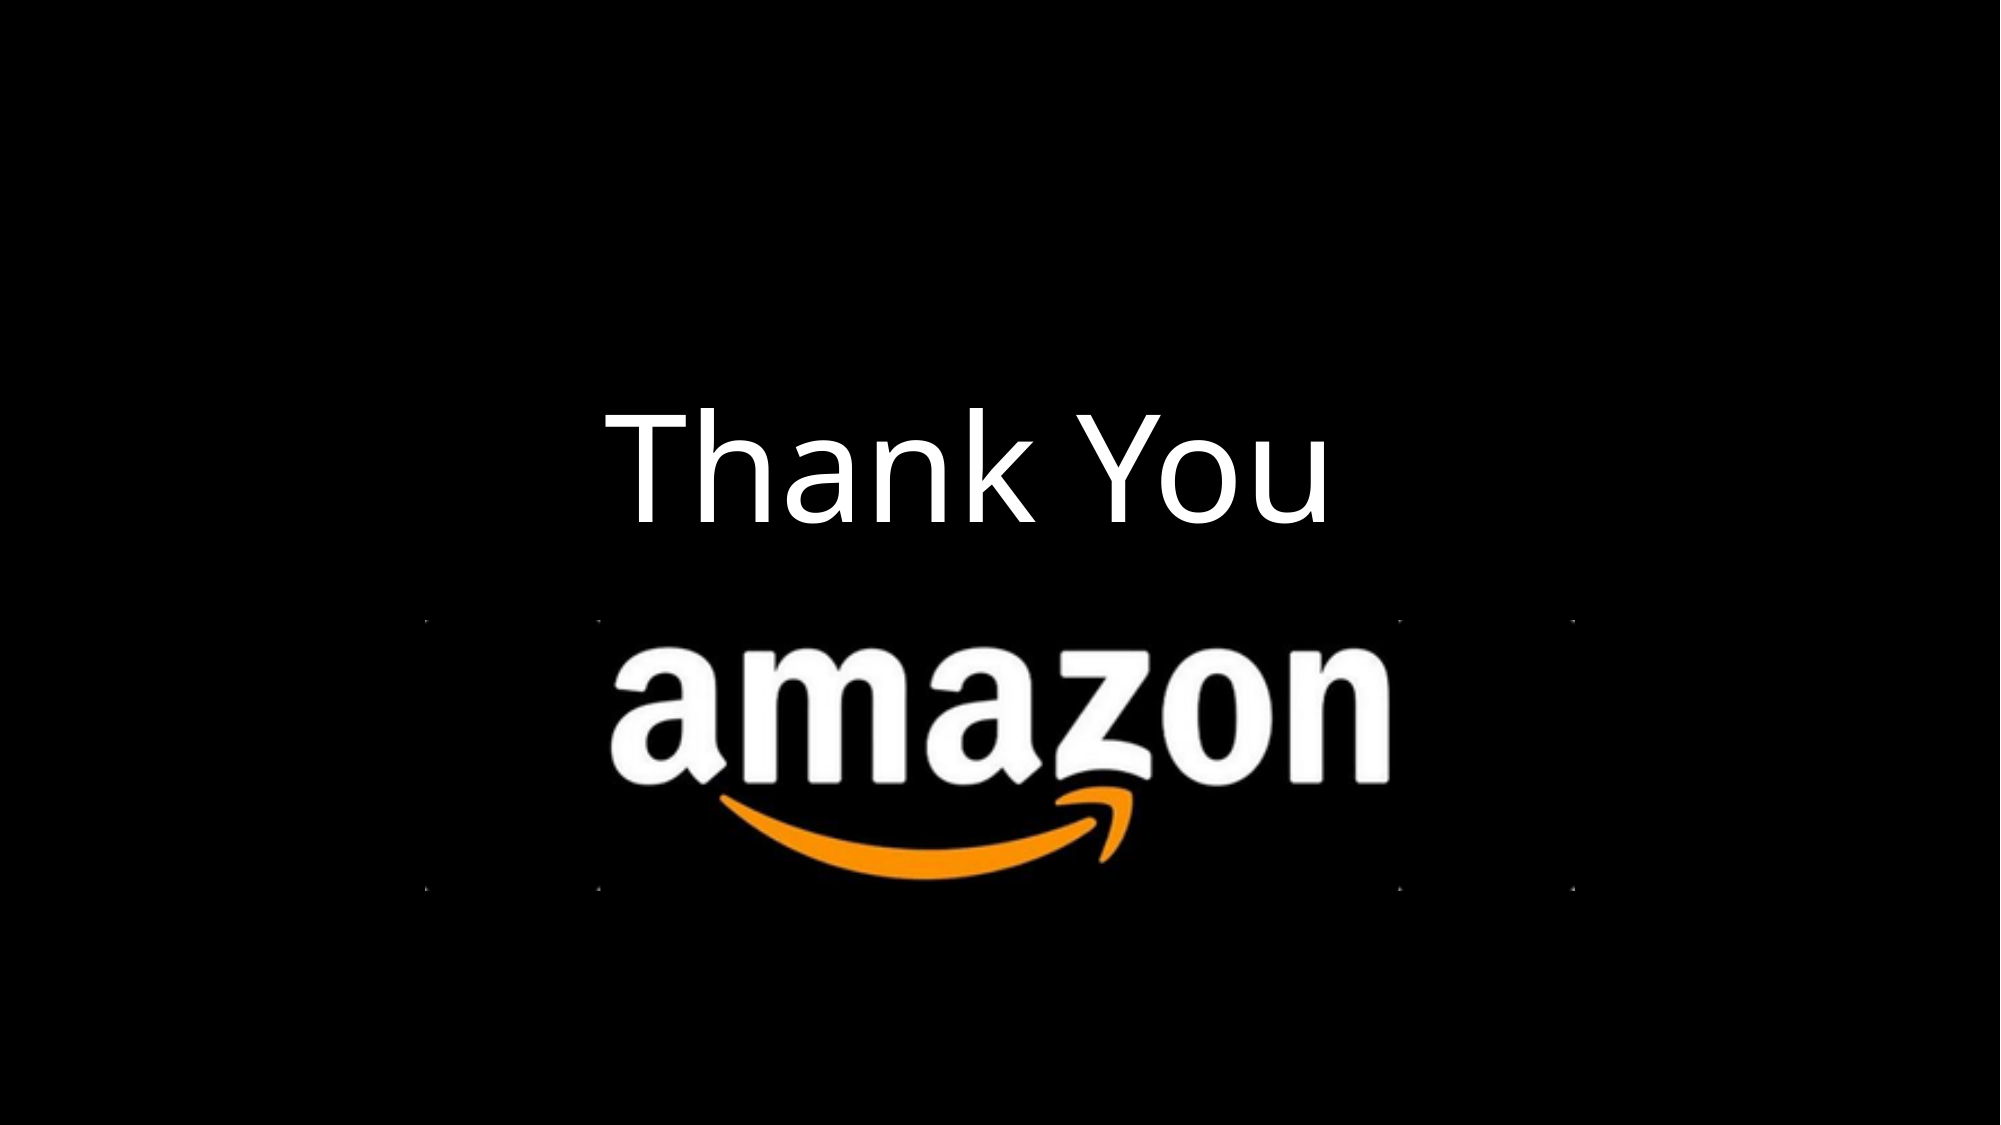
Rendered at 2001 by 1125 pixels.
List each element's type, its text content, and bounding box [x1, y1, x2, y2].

text_box Thank You [589, 365, 1411, 561]
picture [425, 620, 1575, 891]
